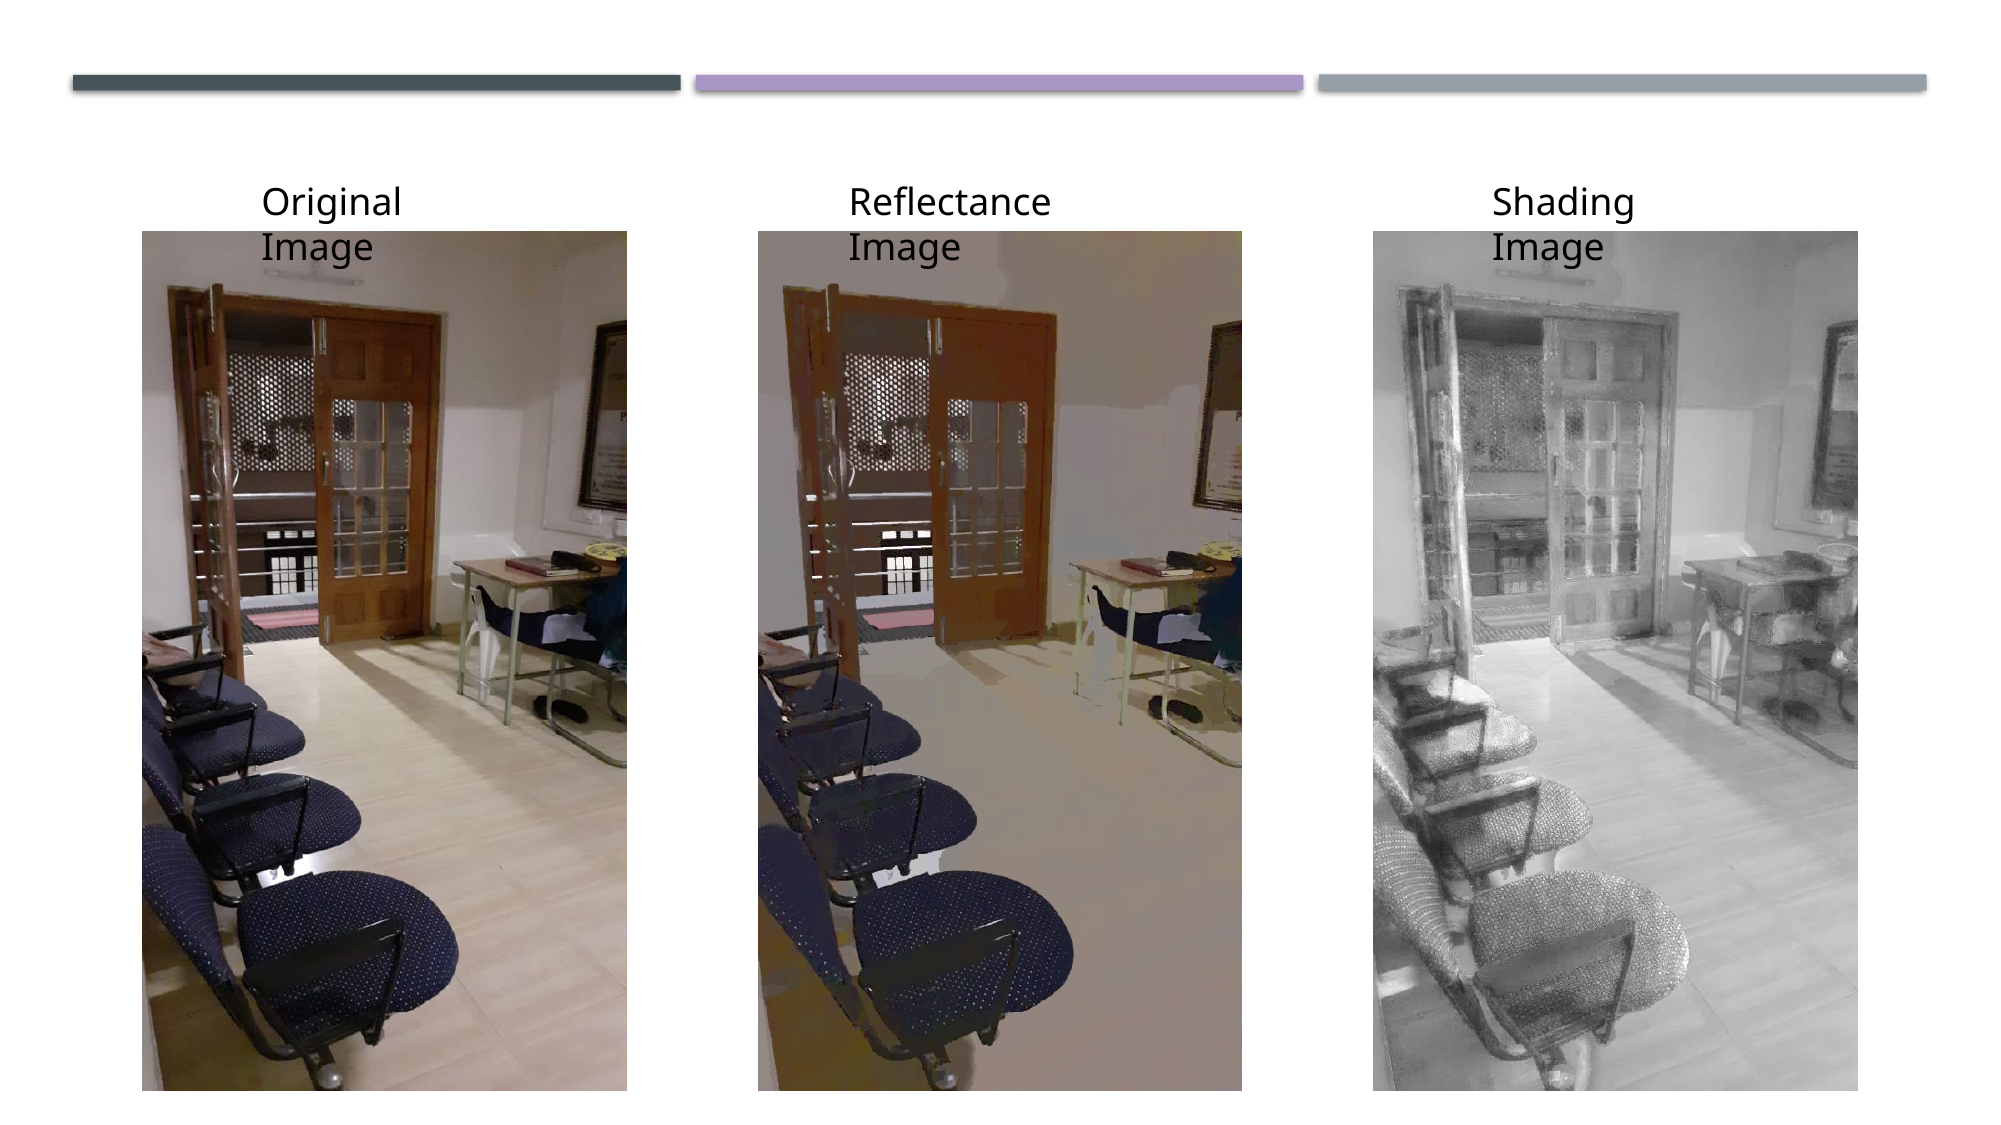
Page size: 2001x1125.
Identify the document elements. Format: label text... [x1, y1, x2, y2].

text_box Shading Image [1477, 170, 1754, 229]
picture [757, 230, 1243, 1091]
picture [142, 230, 627, 1091]
text_box Original Image [246, 170, 523, 229]
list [1373, 230, 1858, 1091]
text_box Reflectance Image [833, 170, 1173, 229]
